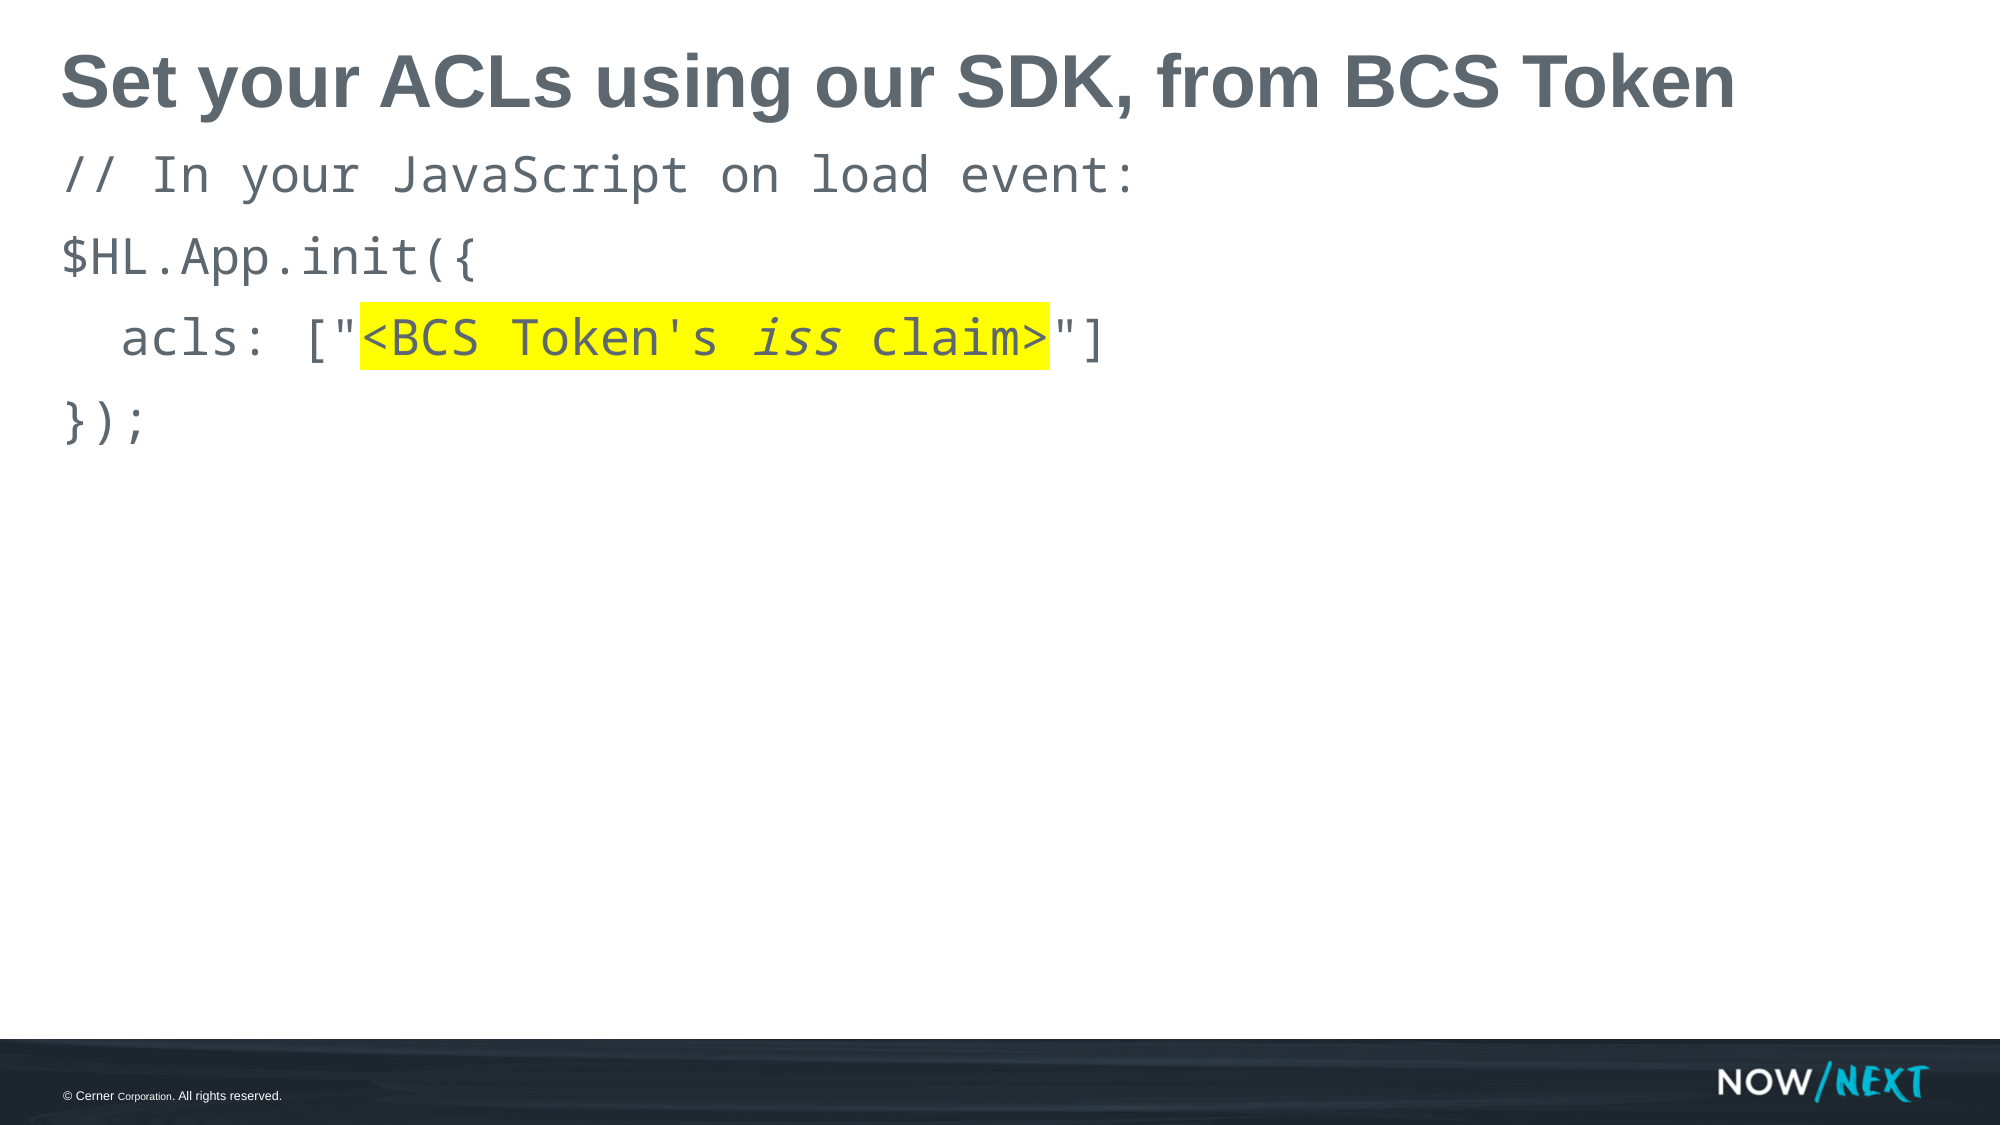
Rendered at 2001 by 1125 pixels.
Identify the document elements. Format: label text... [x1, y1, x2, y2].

list // In your JavaScript on load event: $HL.App.init({ acls: ["<BCS Token's iss claim>"] }); [0, 149, 2000, 963]
title Set your ACLs using our SDK, from BCS Token [0, 0, 2000, 116]
picture [0, 1039, 2000, 1125]
